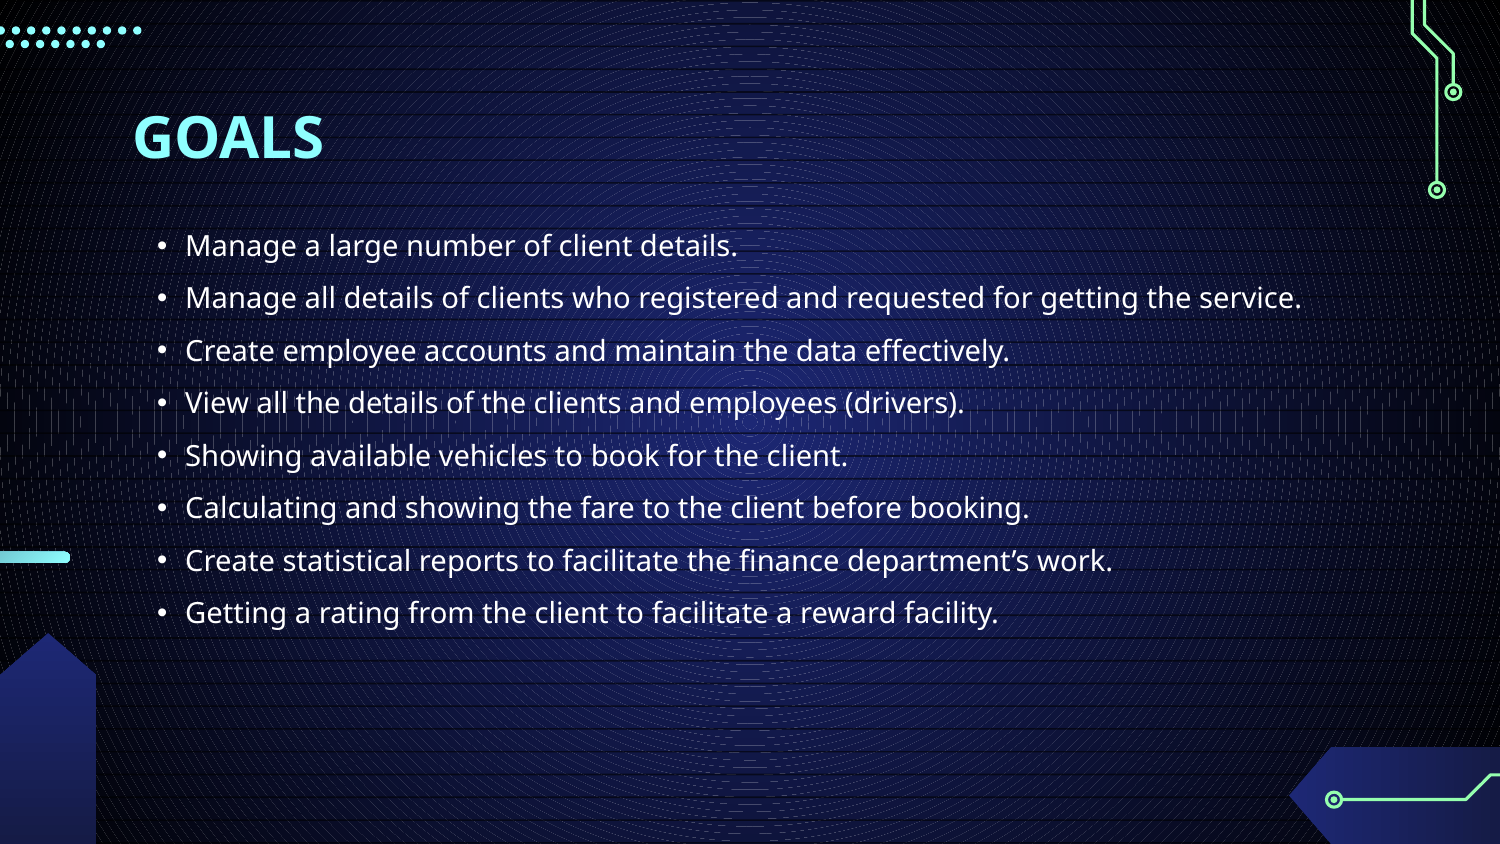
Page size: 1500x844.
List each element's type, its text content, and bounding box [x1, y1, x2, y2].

title GOALS [116, 88, 1383, 183]
list Manage a large number of client details. Manage all details of clients who registered and requested for getting the service. Create employee accounts and maintain the data effectively. View all the details of the clients and employees (drivers). Showing available vehicles to book for the client. Calculating and showing the fare to the client before booking. Create statistical reports to facilitate the finance department’s work. Getting a rating from the client to facilitate a reward facility. [116, 194, 1383, 756]
